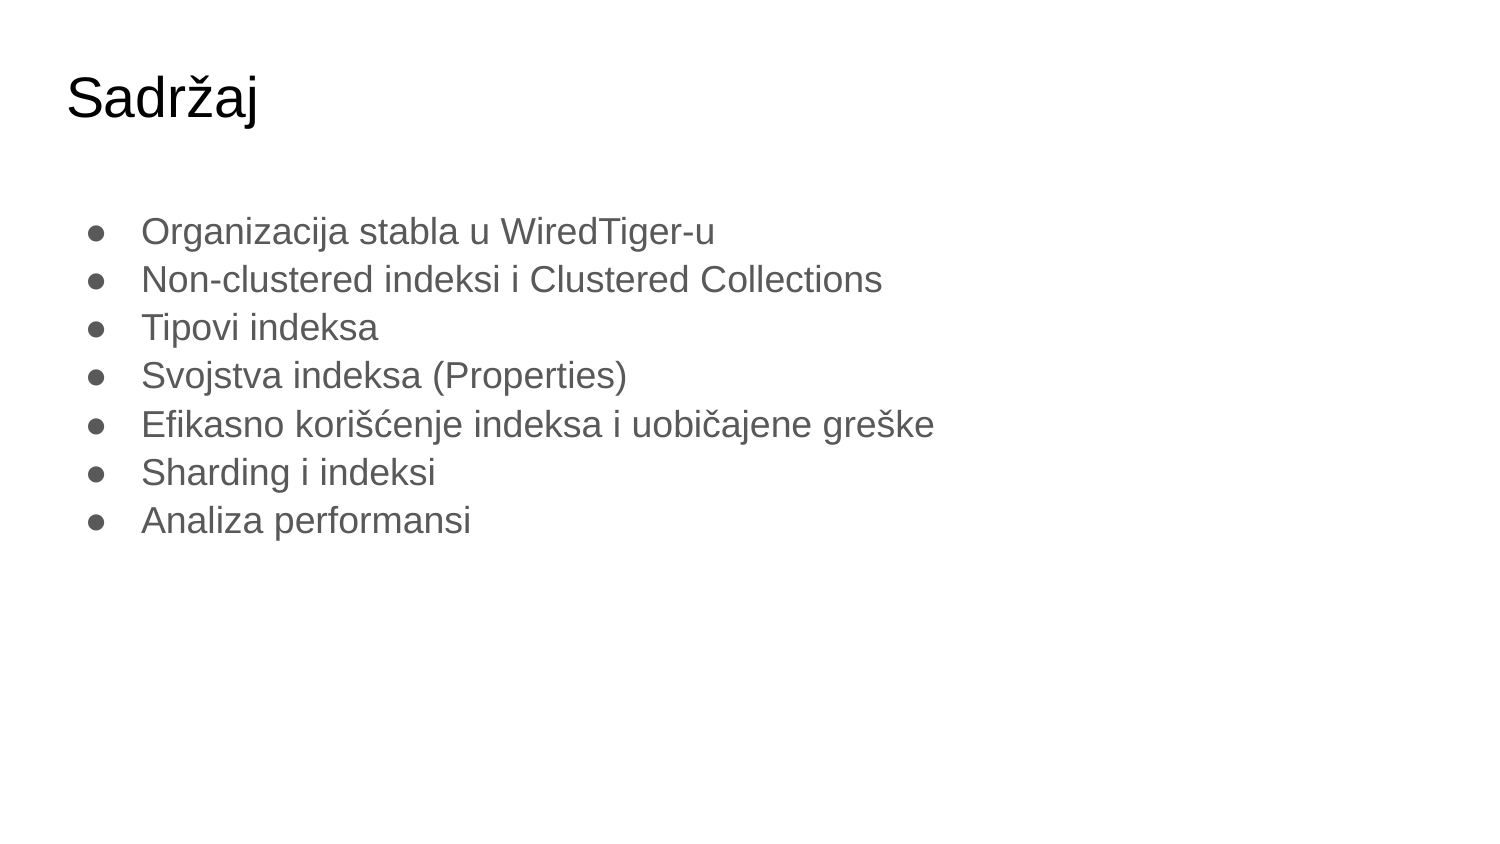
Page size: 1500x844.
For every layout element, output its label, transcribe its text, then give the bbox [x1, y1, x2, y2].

title Sadržaj [51, 51, 1449, 146]
list Organizacija stabla u WiredTiger-u Non-clustered indeksi i Clustered Collections Tipovi indeksa Svojstva indeksa (Properties) Efikasno korišćenje indeksa i uobičajene greške Sharding i indeksi Analiza performansi [51, 189, 1449, 750]
